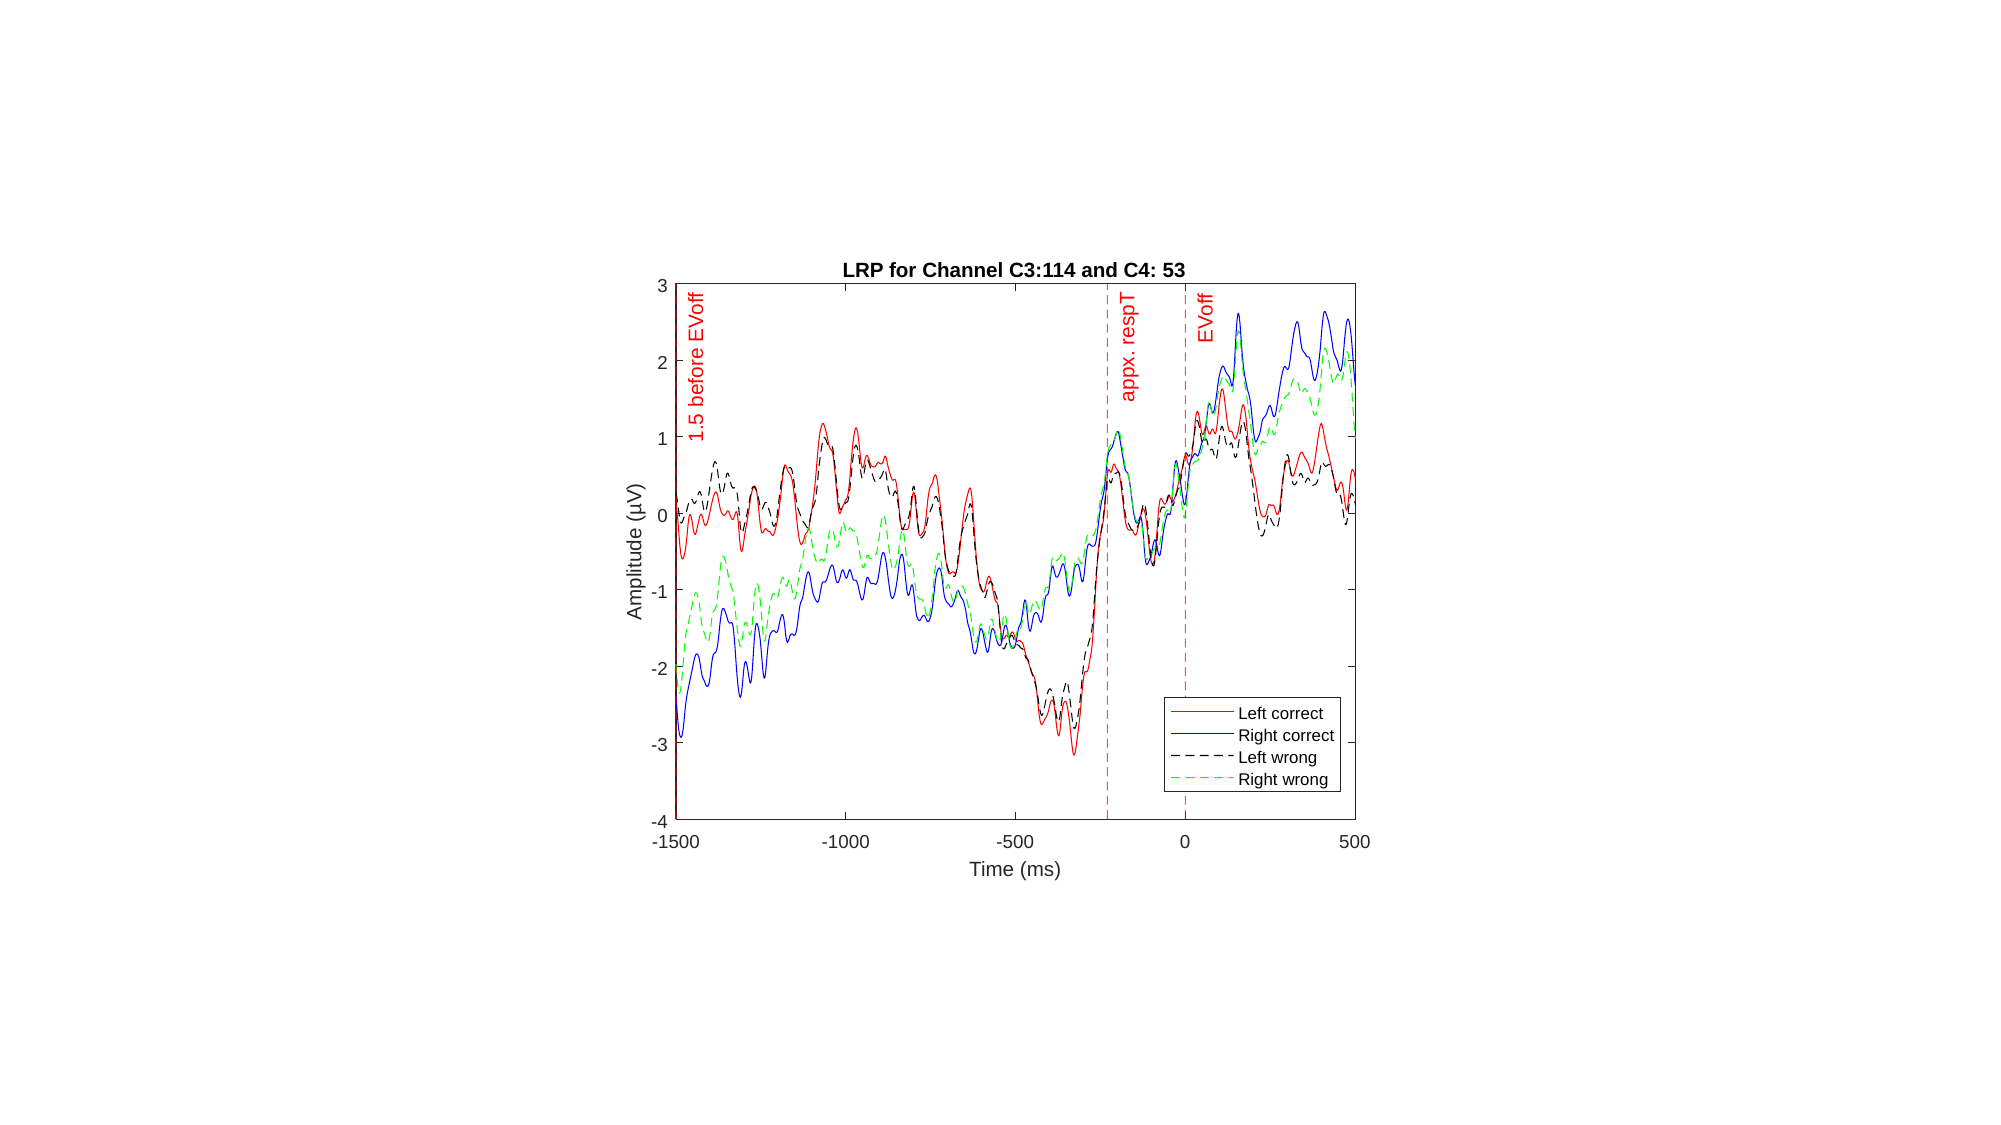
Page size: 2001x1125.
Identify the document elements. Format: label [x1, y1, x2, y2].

picture [561, 233, 1438, 892]
